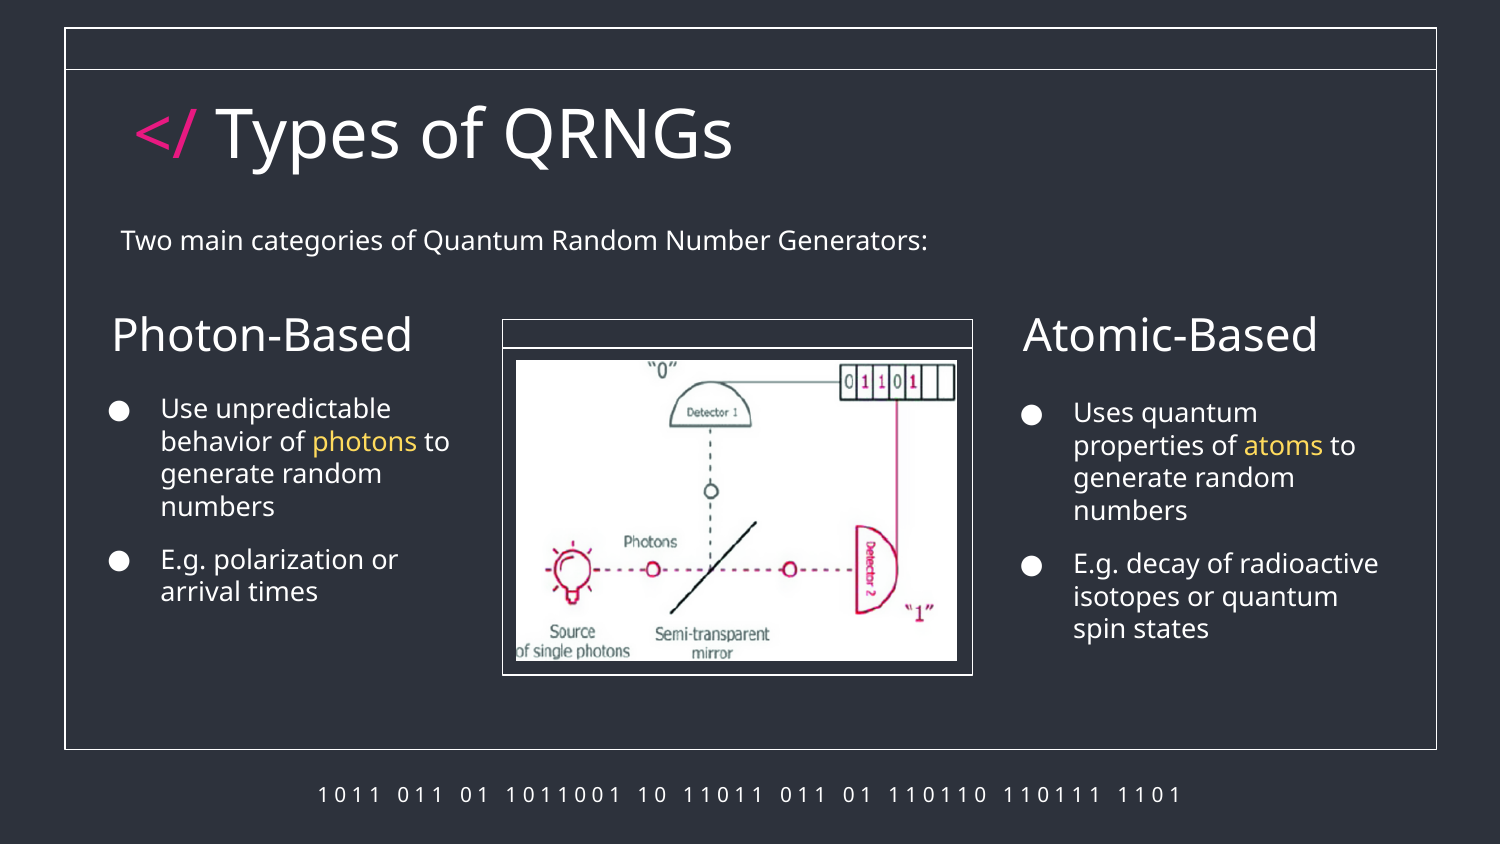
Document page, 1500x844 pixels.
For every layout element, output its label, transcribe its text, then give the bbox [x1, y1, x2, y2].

title Photon-Based [95, 303, 517, 376]
picture [516, 359, 957, 661]
title Atomic-Based [1008, 303, 1429, 376]
subtitle Use unpredictable behavior of photons to generate random numbers E.g. polarization or arrival times [70, 376, 491, 619]
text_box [502, 319, 973, 676]
subtitle Uses quantum properties of atoms to generate random numbers E.g. decay of radioactive isotopes or quantum spin states [983, 380, 1404, 623]
list Two main categories of Quantum Random Number Generators: [105, 208, 1370, 281]
title </ Types of QRNGs [118, 75, 1382, 170]
